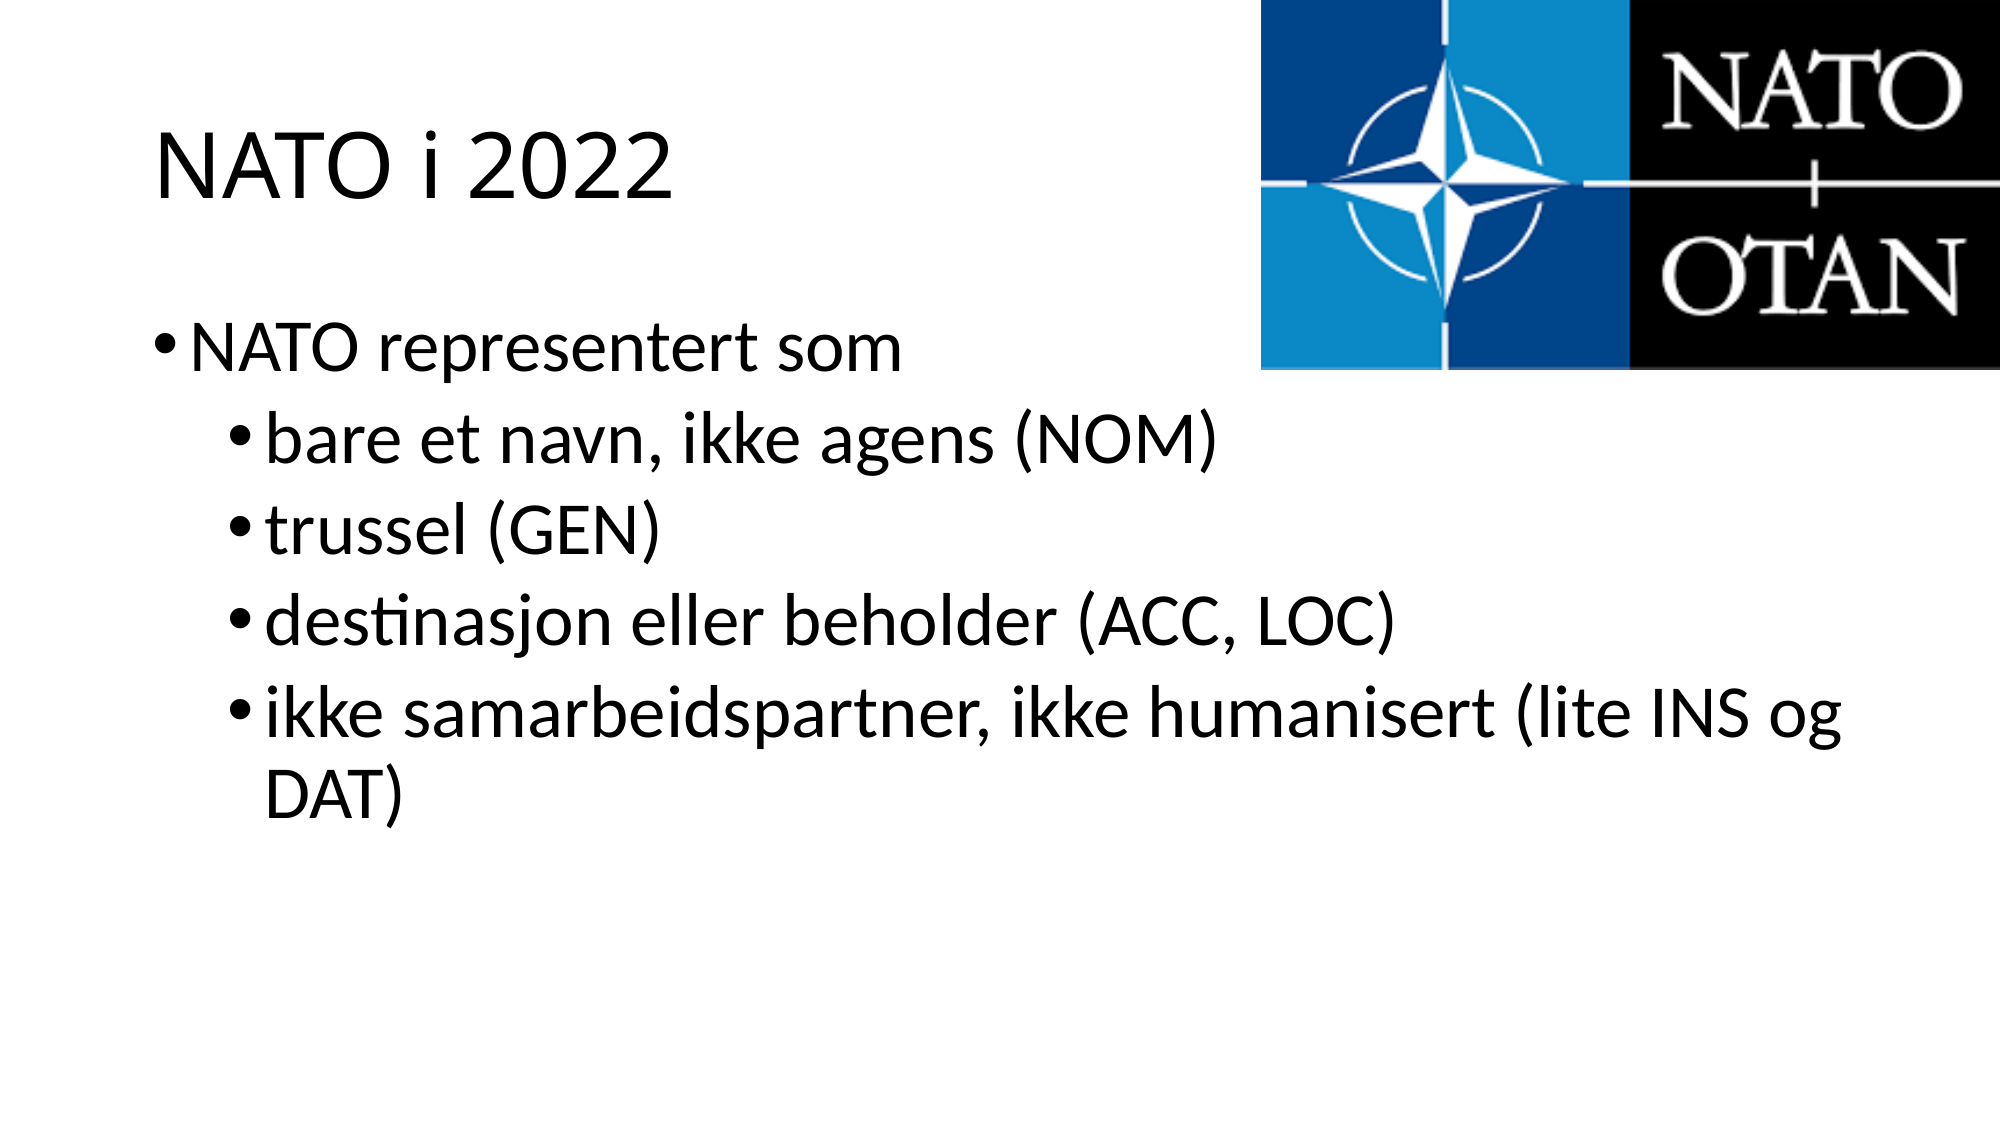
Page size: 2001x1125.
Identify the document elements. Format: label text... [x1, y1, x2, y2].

picture [1463, 85, 1543, 166]
title NATO i 2022 [137, 59, 1261, 278]
picture [1347, 201, 1427, 283]
list NATO representert som bare et navn, ikke agens (NOM) trussel (GEN) destinasjon eller beholder (ACC, LOC) ikke samarbeidspartner, ikke humanisert (lite INS og DAT) [137, 299, 1863, 1014]
picture [1261, 0, 2000, 370]
